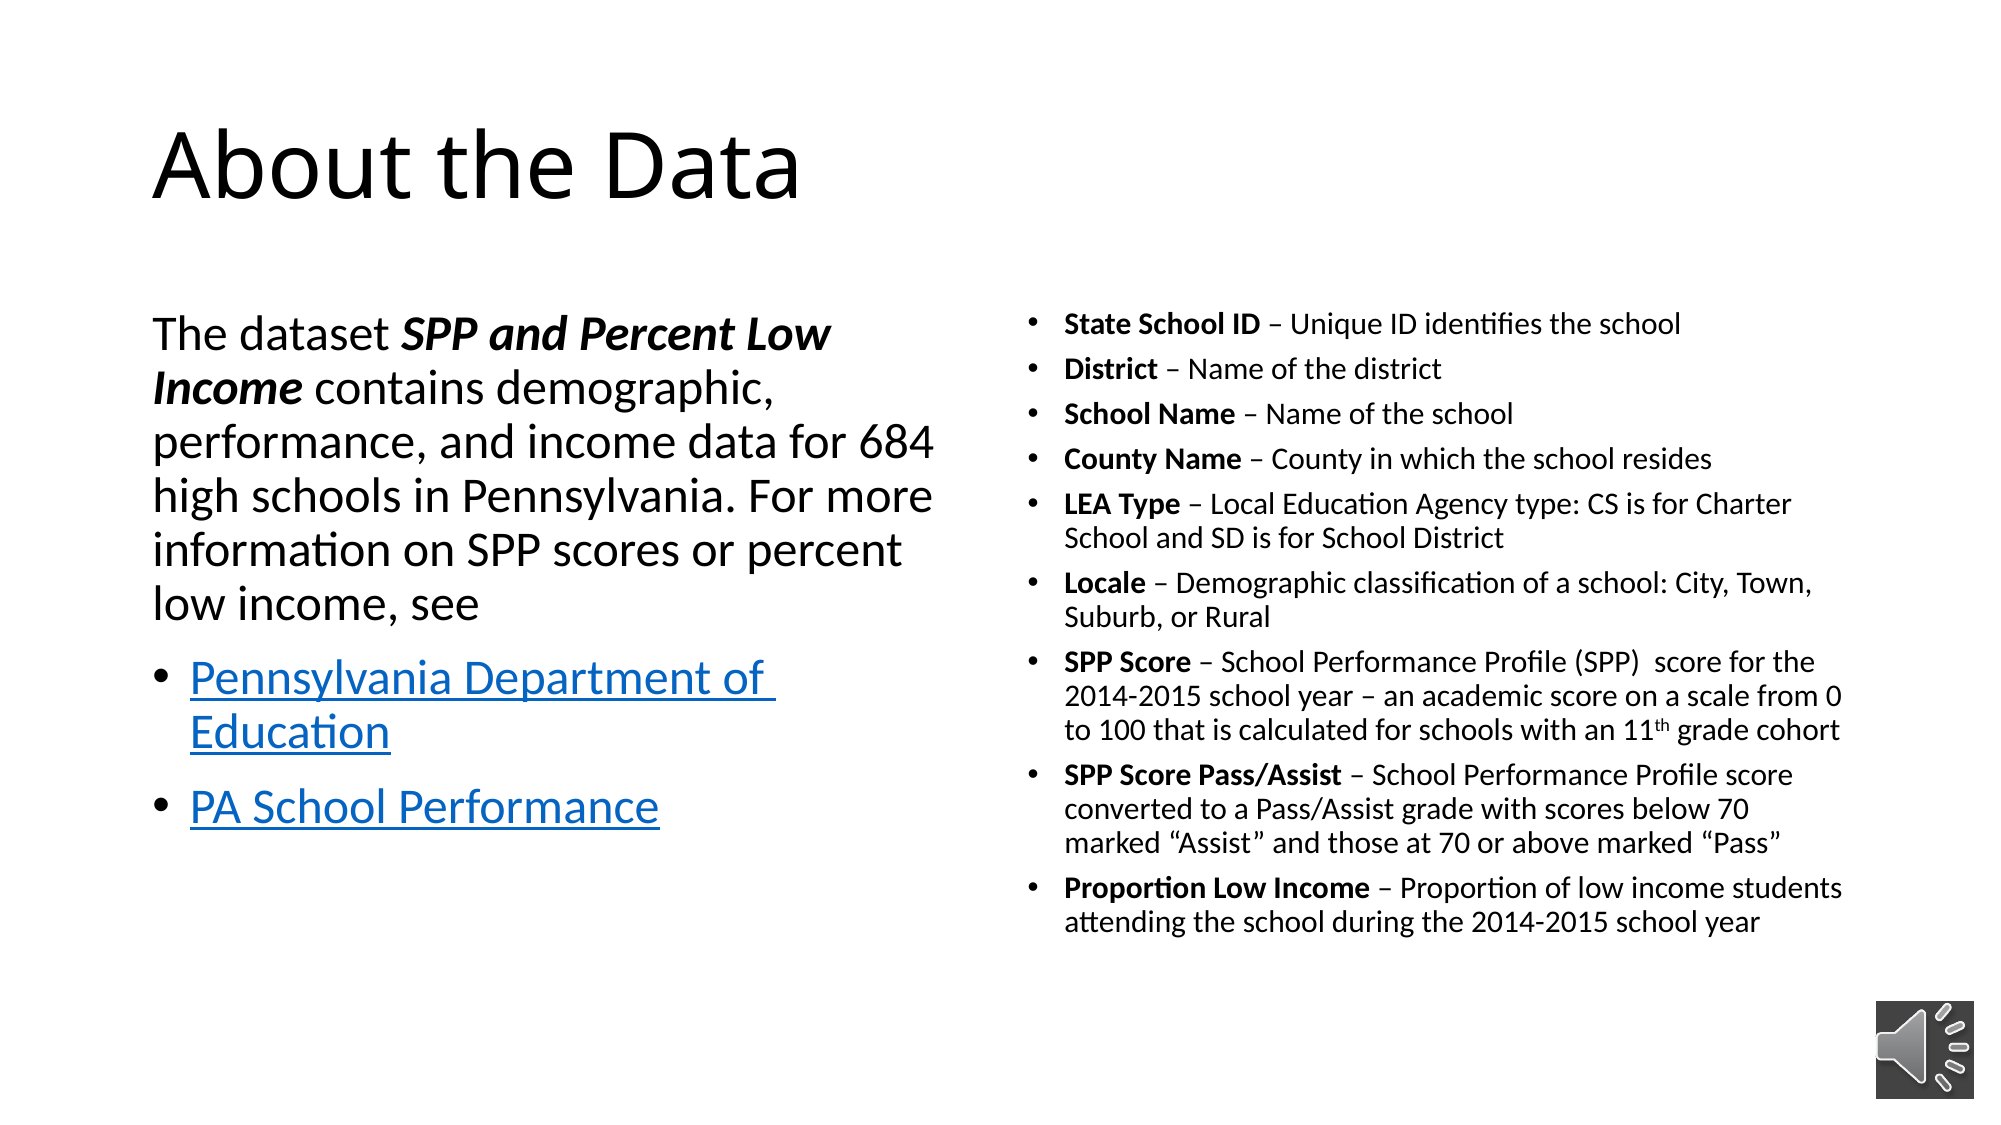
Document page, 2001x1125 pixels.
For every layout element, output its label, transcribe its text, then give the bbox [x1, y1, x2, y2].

list State School ID – Unique ID identifies the school District – Name of the district School Name – Name of the school County Name – County in which the school resides LEA Type – Local Education Agency type: CS is for Charter School and SD is for School District Locale – Demographic classification of a school: City, Town, Suburb, or Rural SPP Score – School Performance Profile (SPP) score for the 2014-2015 school year – an academic score on a scale from 0 to 100 that is calculated for schools with an 11th grade cohort SPP Score Pass/Assist – School Performance Profile score converted to a Pass/Assist grade with scores below 70 marked “Assist” and those at 70 or above marked “Pass” Proportion Low Income – Proportion of low income students attending the school during the 2014-2015 school year [1012, 299, 1863, 1014]
picture [1874, 999, 1975, 1100]
list The dataset SPP and Percent Low Income contains demographic, performance, and income data for 684 high schools in Pennsylvania. For more information on SPP scores or percent low income, see Pennsylvania Department of Education PA School Performance [137, 299, 988, 1014]
title About the Data [137, 59, 1863, 278]
